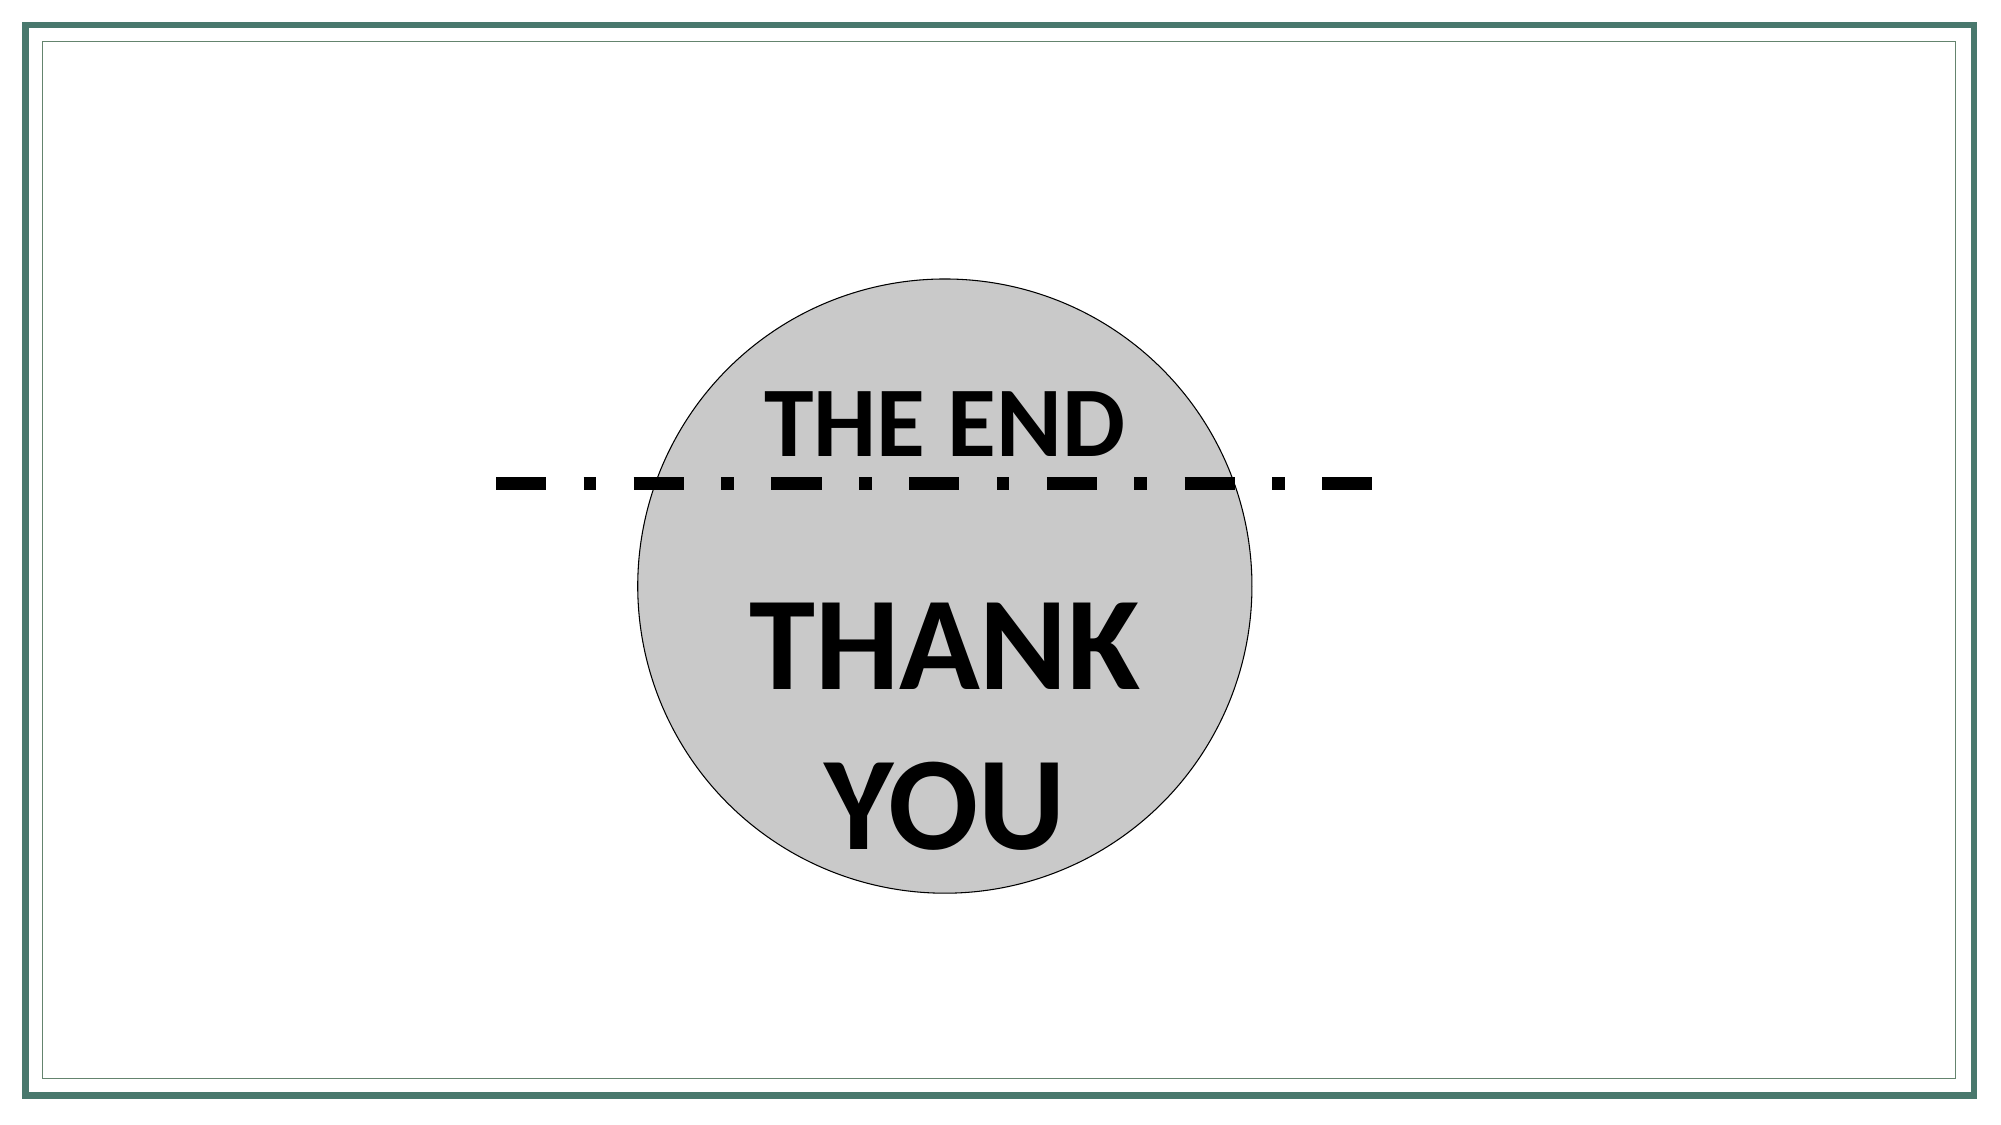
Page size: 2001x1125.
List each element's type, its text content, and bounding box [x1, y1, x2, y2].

text_box [42, 41, 1956, 1080]
text_box THE END THANK YOU [657, 278, 1233, 483]
text_box [25, 24, 1975, 1097]
text_box THE END THANK YOU [637, 484, 1253, 894]
